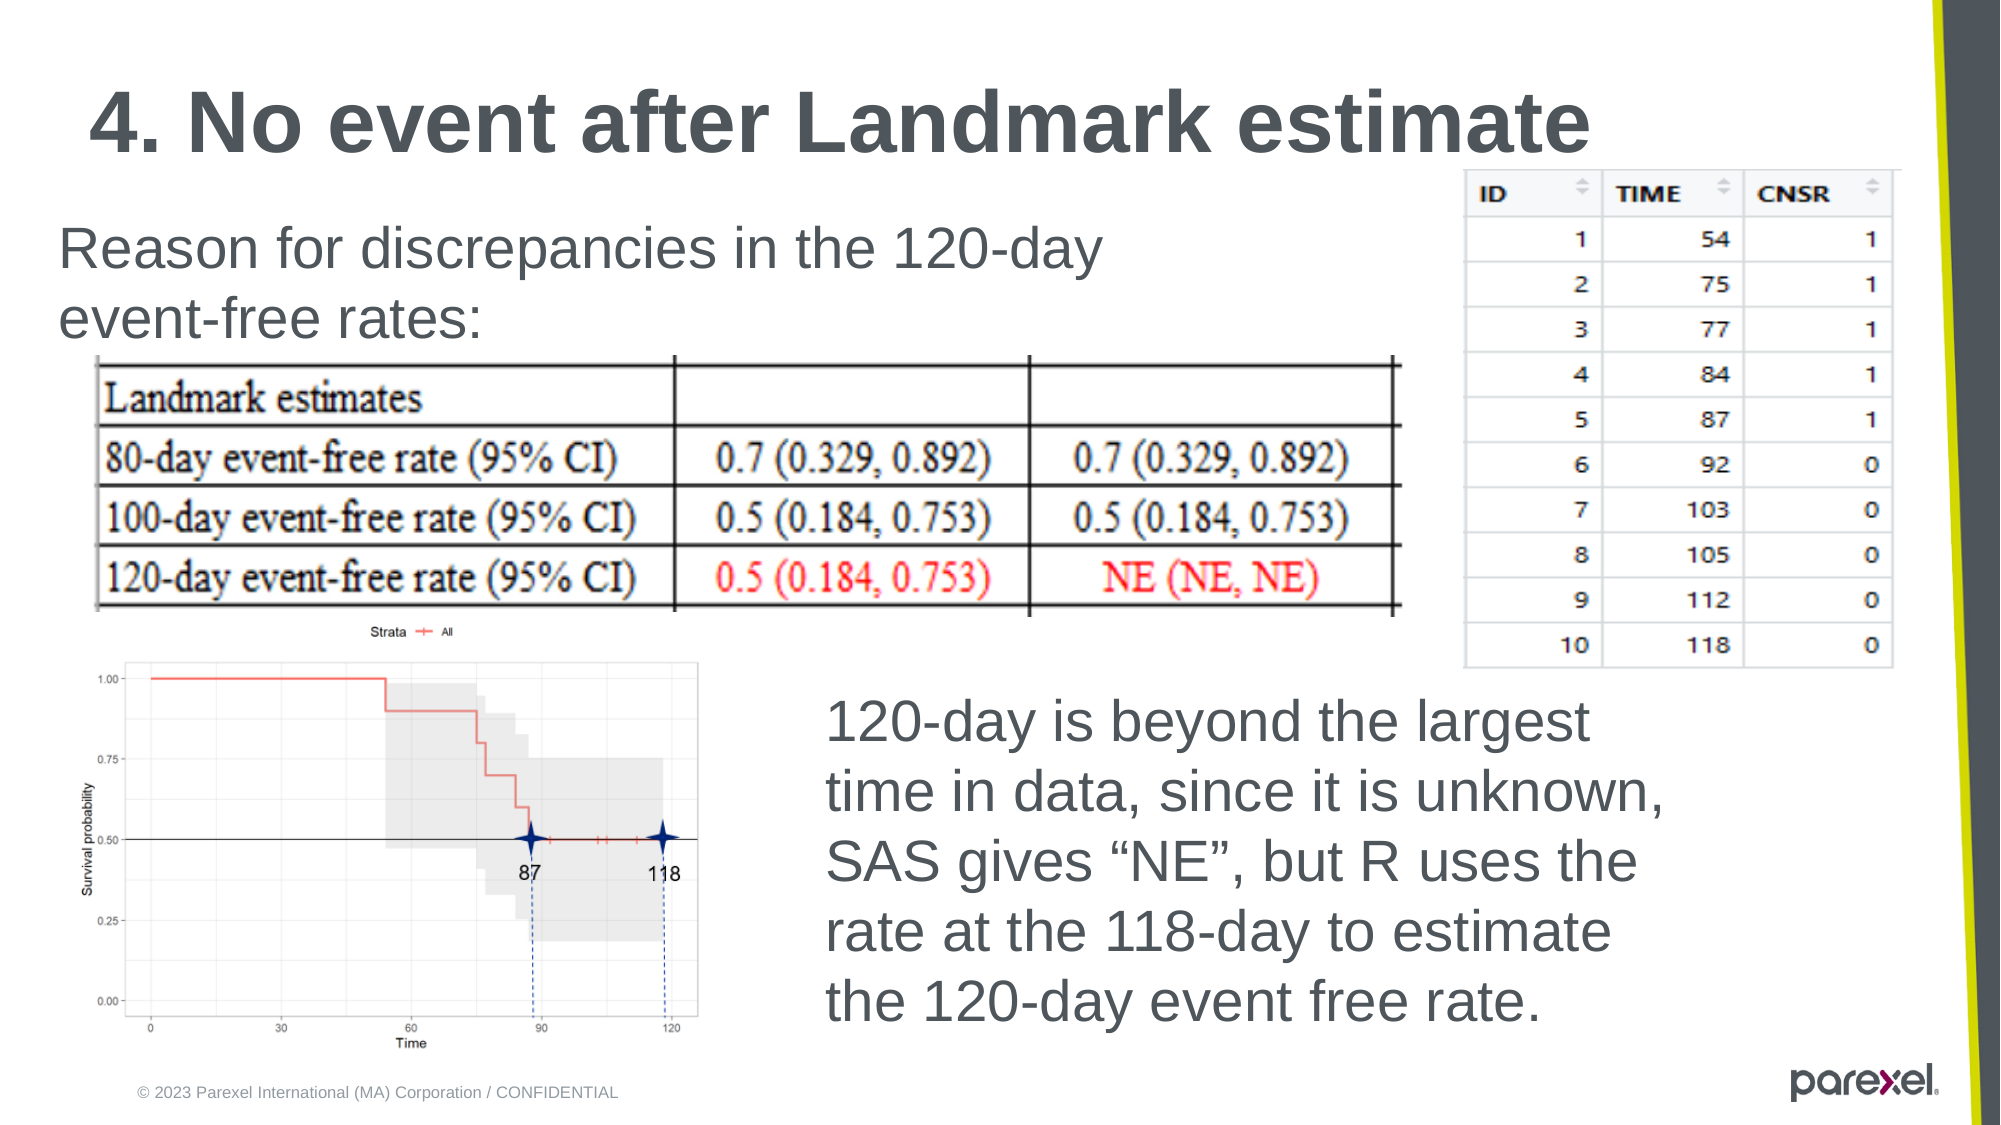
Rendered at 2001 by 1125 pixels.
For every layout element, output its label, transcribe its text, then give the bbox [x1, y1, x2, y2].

title 4. No event after Landmark estimate [69, 23, 1806, 202]
picture [1463, 169, 1902, 674]
picture [1791, 0, 2000, 1125]
list 120-day is beyond the largest time in data, since it is unknown, SAS gives “NE”, but R uses the rate at the 118-day to estimate the 120-day event free rate. [706, 673, 1716, 1054]
picture [69, 355, 1417, 1054]
text_box Reason for discrepancies in the 120-day event-free rates: [44, 202, 1463, 358]
